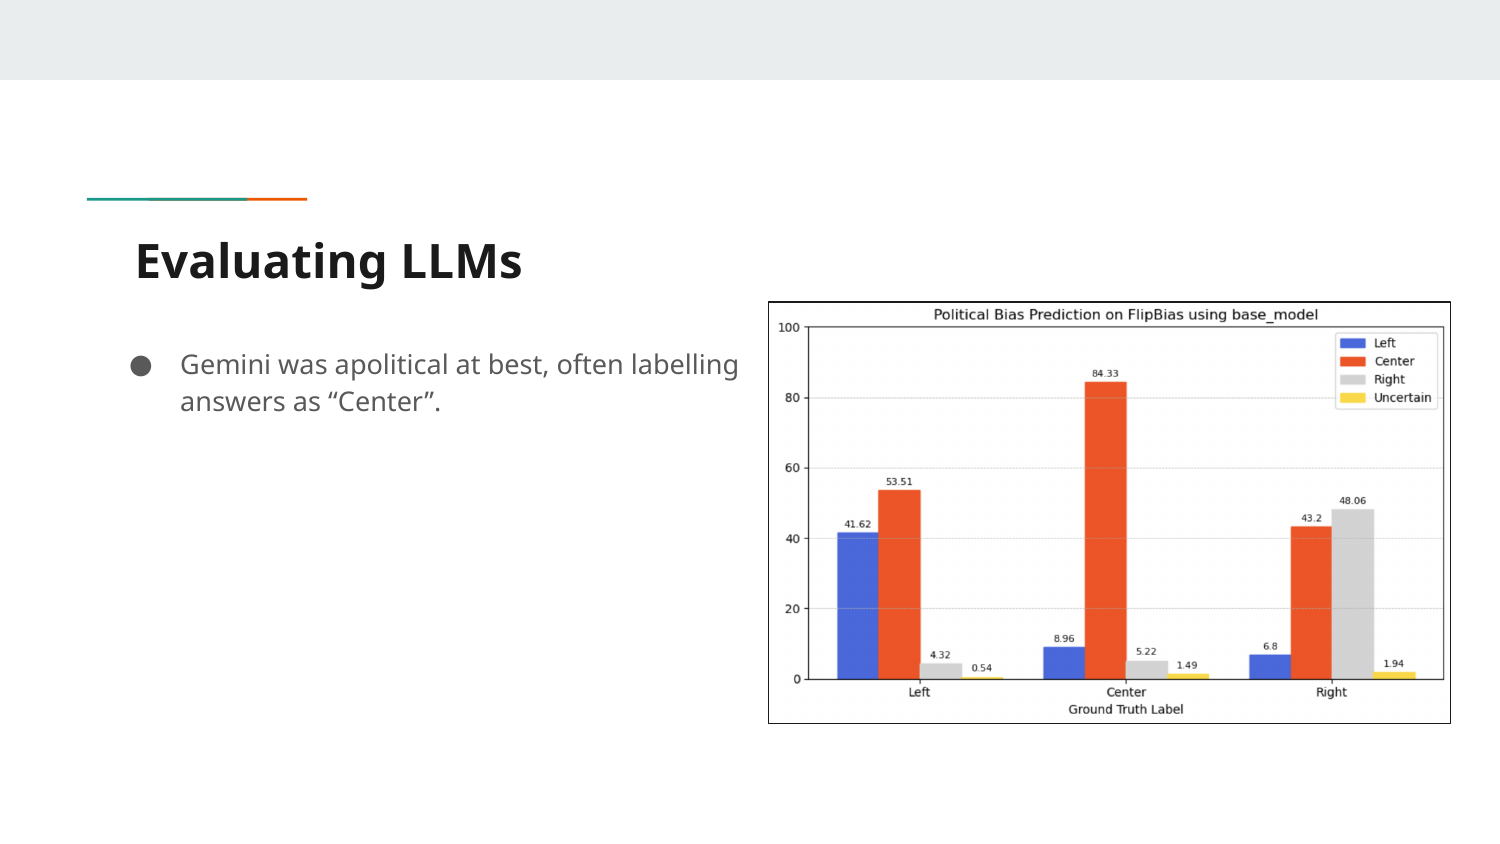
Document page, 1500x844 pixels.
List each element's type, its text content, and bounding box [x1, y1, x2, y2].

list Gemini was apolitical at best, often labelling answers as “Center”. [90, 327, 763, 699]
picture [768, 302, 1451, 724]
title Evaluating LLMs [119, 216, 1381, 305]
